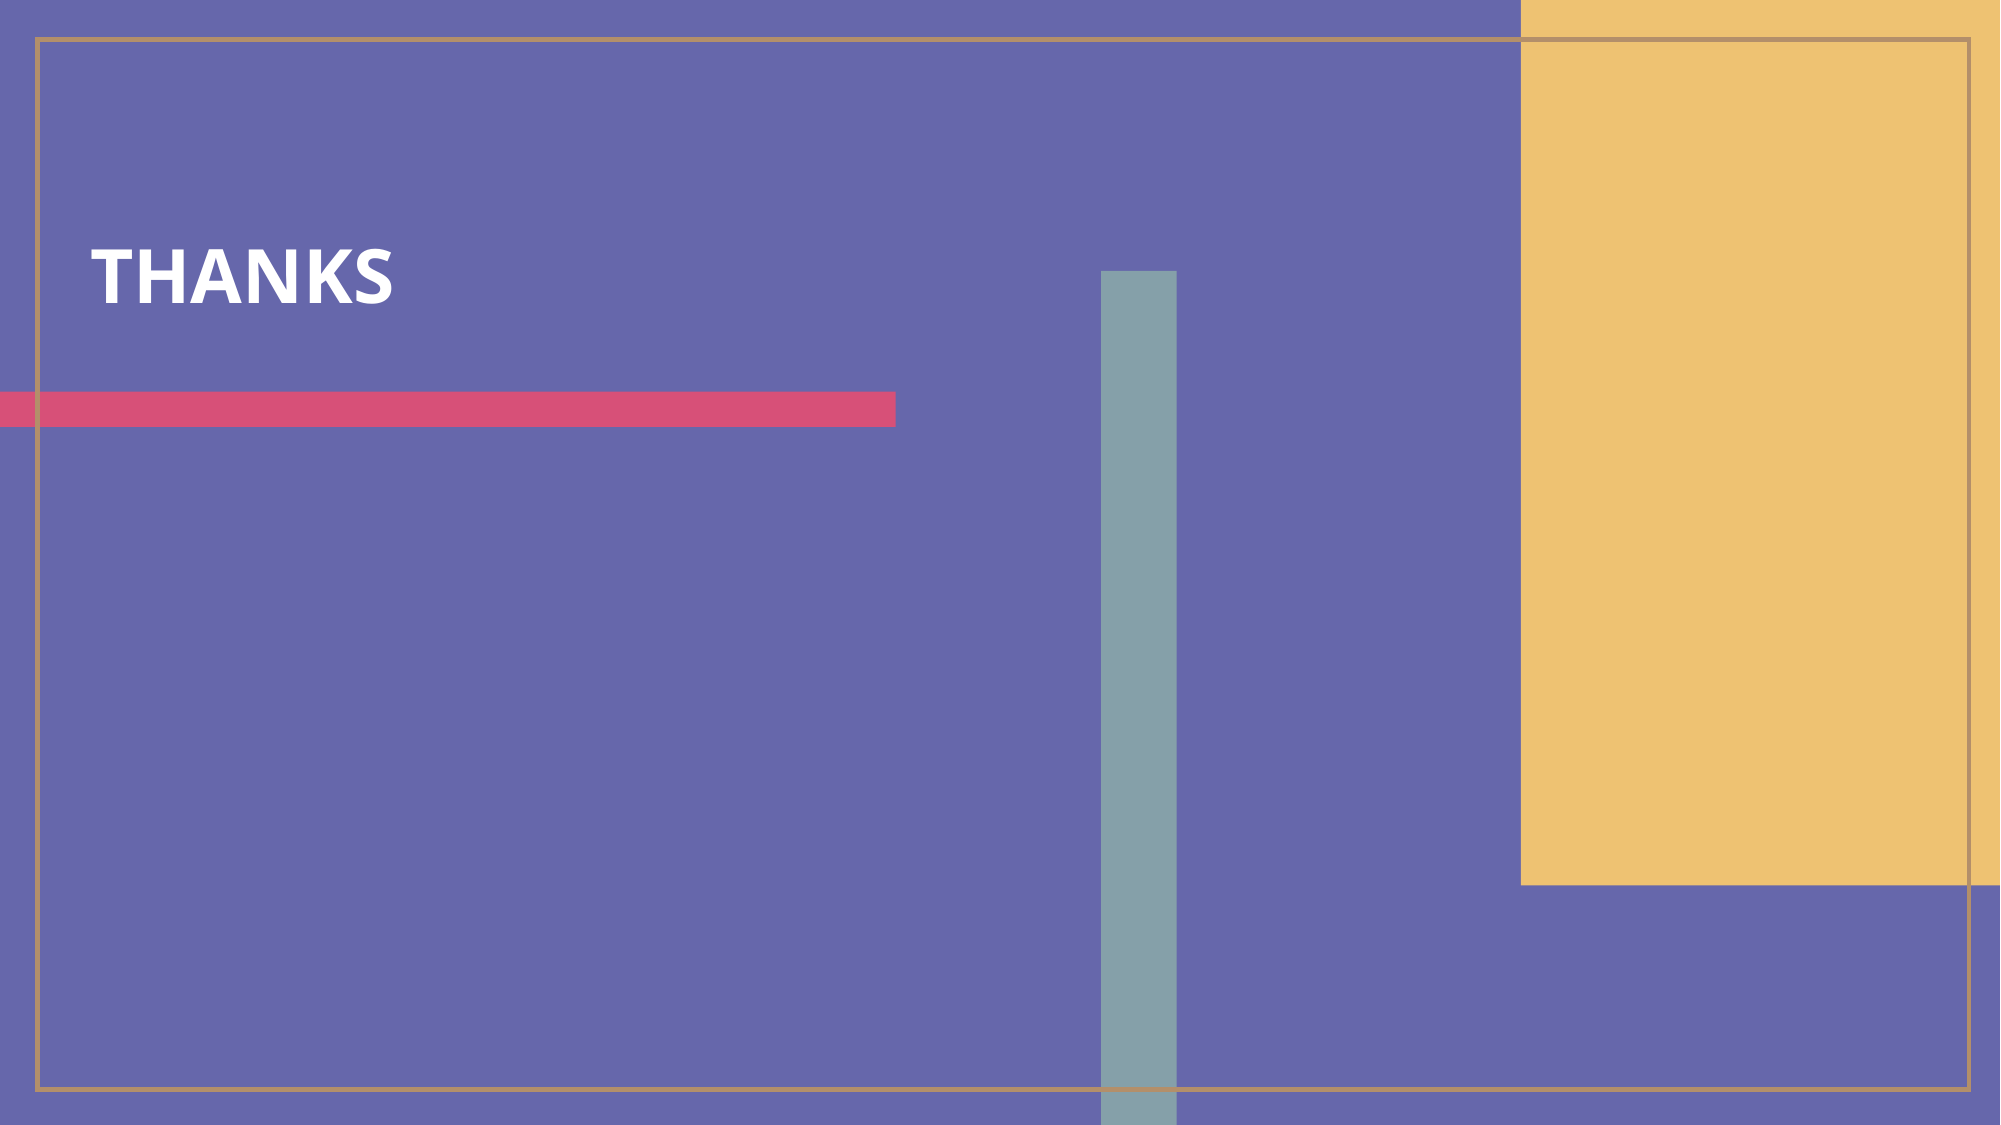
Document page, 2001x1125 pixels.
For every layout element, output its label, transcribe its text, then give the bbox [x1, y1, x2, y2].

title Thanks [75, 149, 995, 408]
